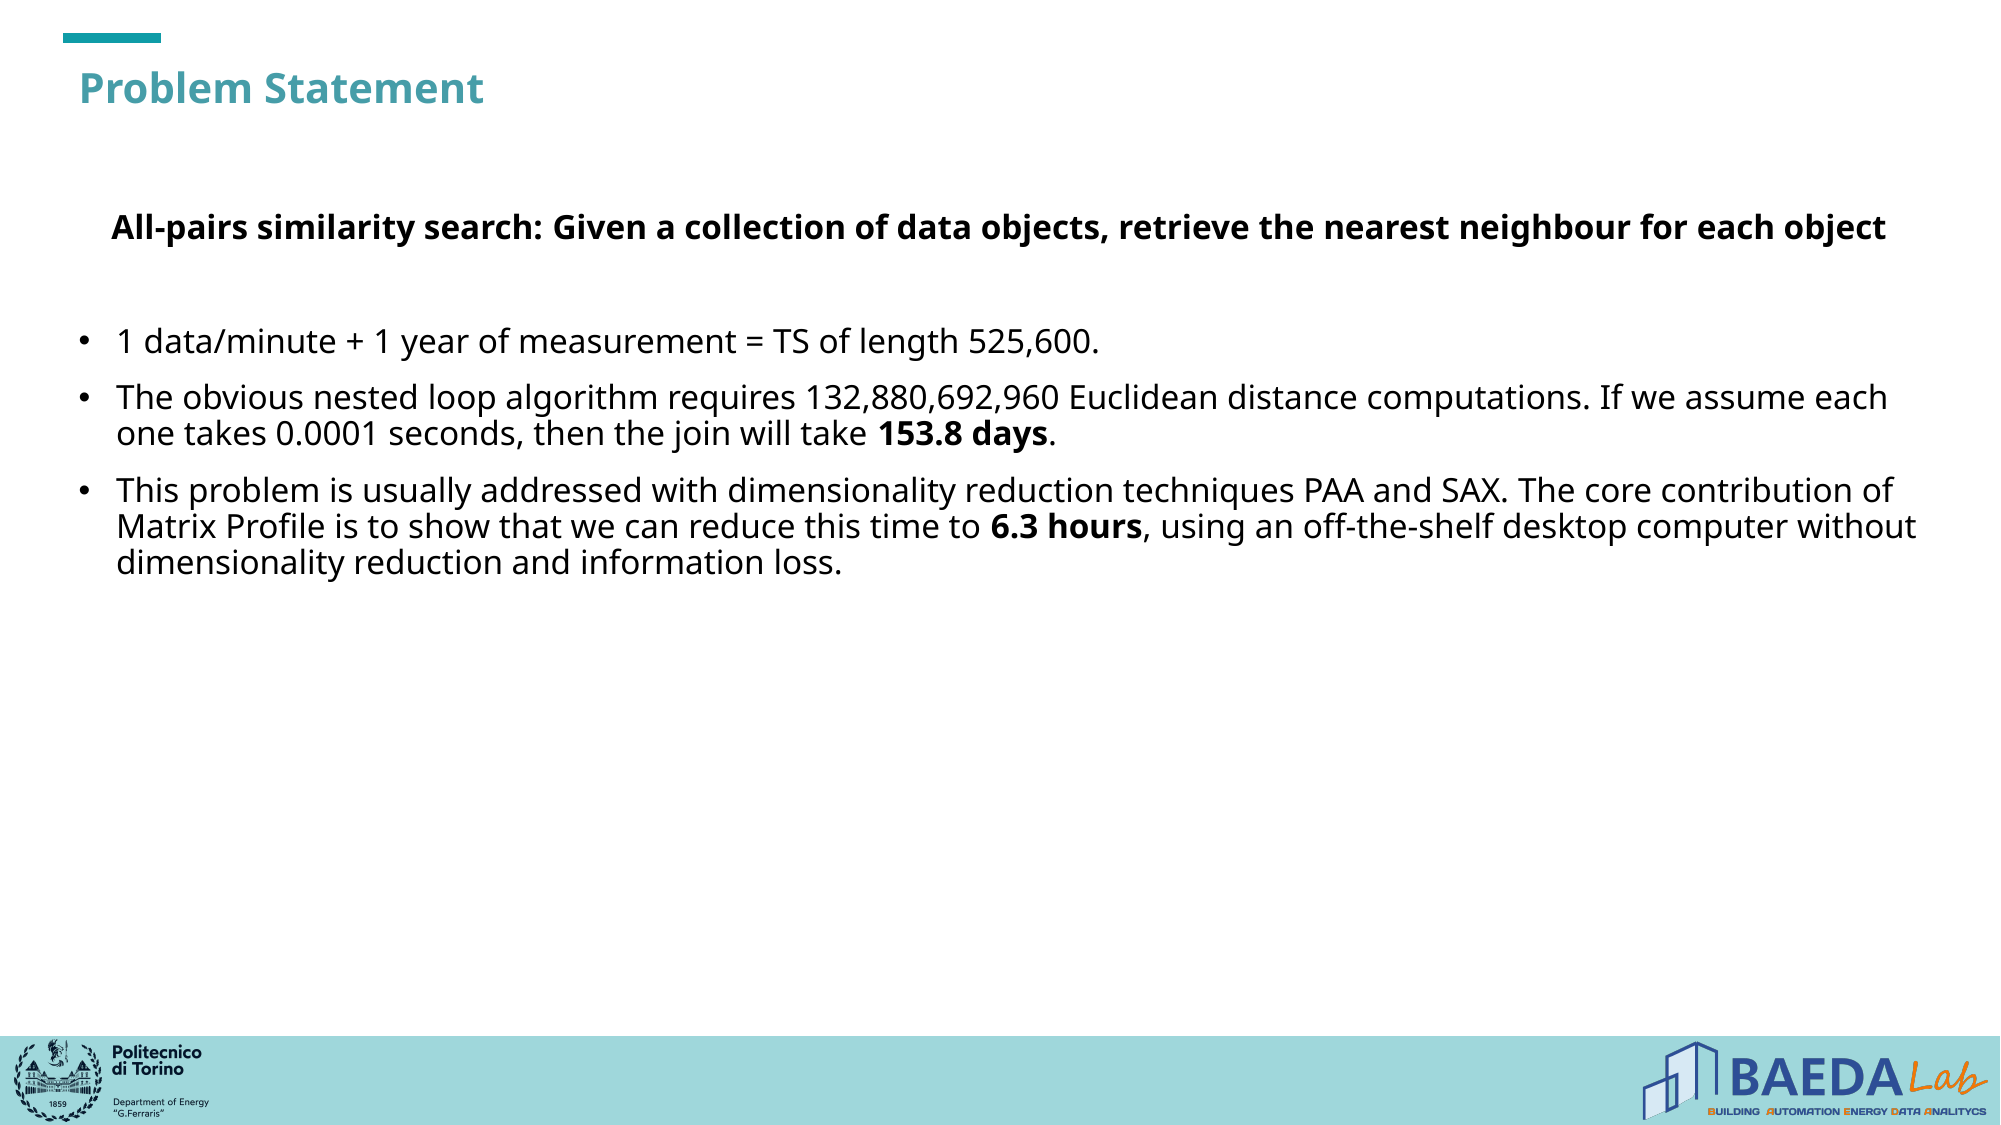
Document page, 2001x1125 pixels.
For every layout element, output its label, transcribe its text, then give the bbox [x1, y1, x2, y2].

list All-pairs similarity search: ﻿Given a collection of data objects, retrieve the nearest neighbour for each object 1 data/minute + 1 year of measurement = TS of length 525,600. The obvious nested loop algorithm requires 132,880,692,960 Euclidean distance computations. If we assume each one takes 0.0001 seconds, then the join will take 153.8 days. This problem is usually addressed with dimensionality reduction techniques PAA and SAX. The core contribution of Matrix Profile is to show that we can reduce this time to 6.3 hours, using an off-the-shelf desktop computer without dimensionality reduction and information loss. [63, 142, 1937, 1022]
title Problem Statement [63, 60, 1937, 123]
picture [14, 1039, 209, 1122]
picture [1642, 1041, 2000, 1120]
